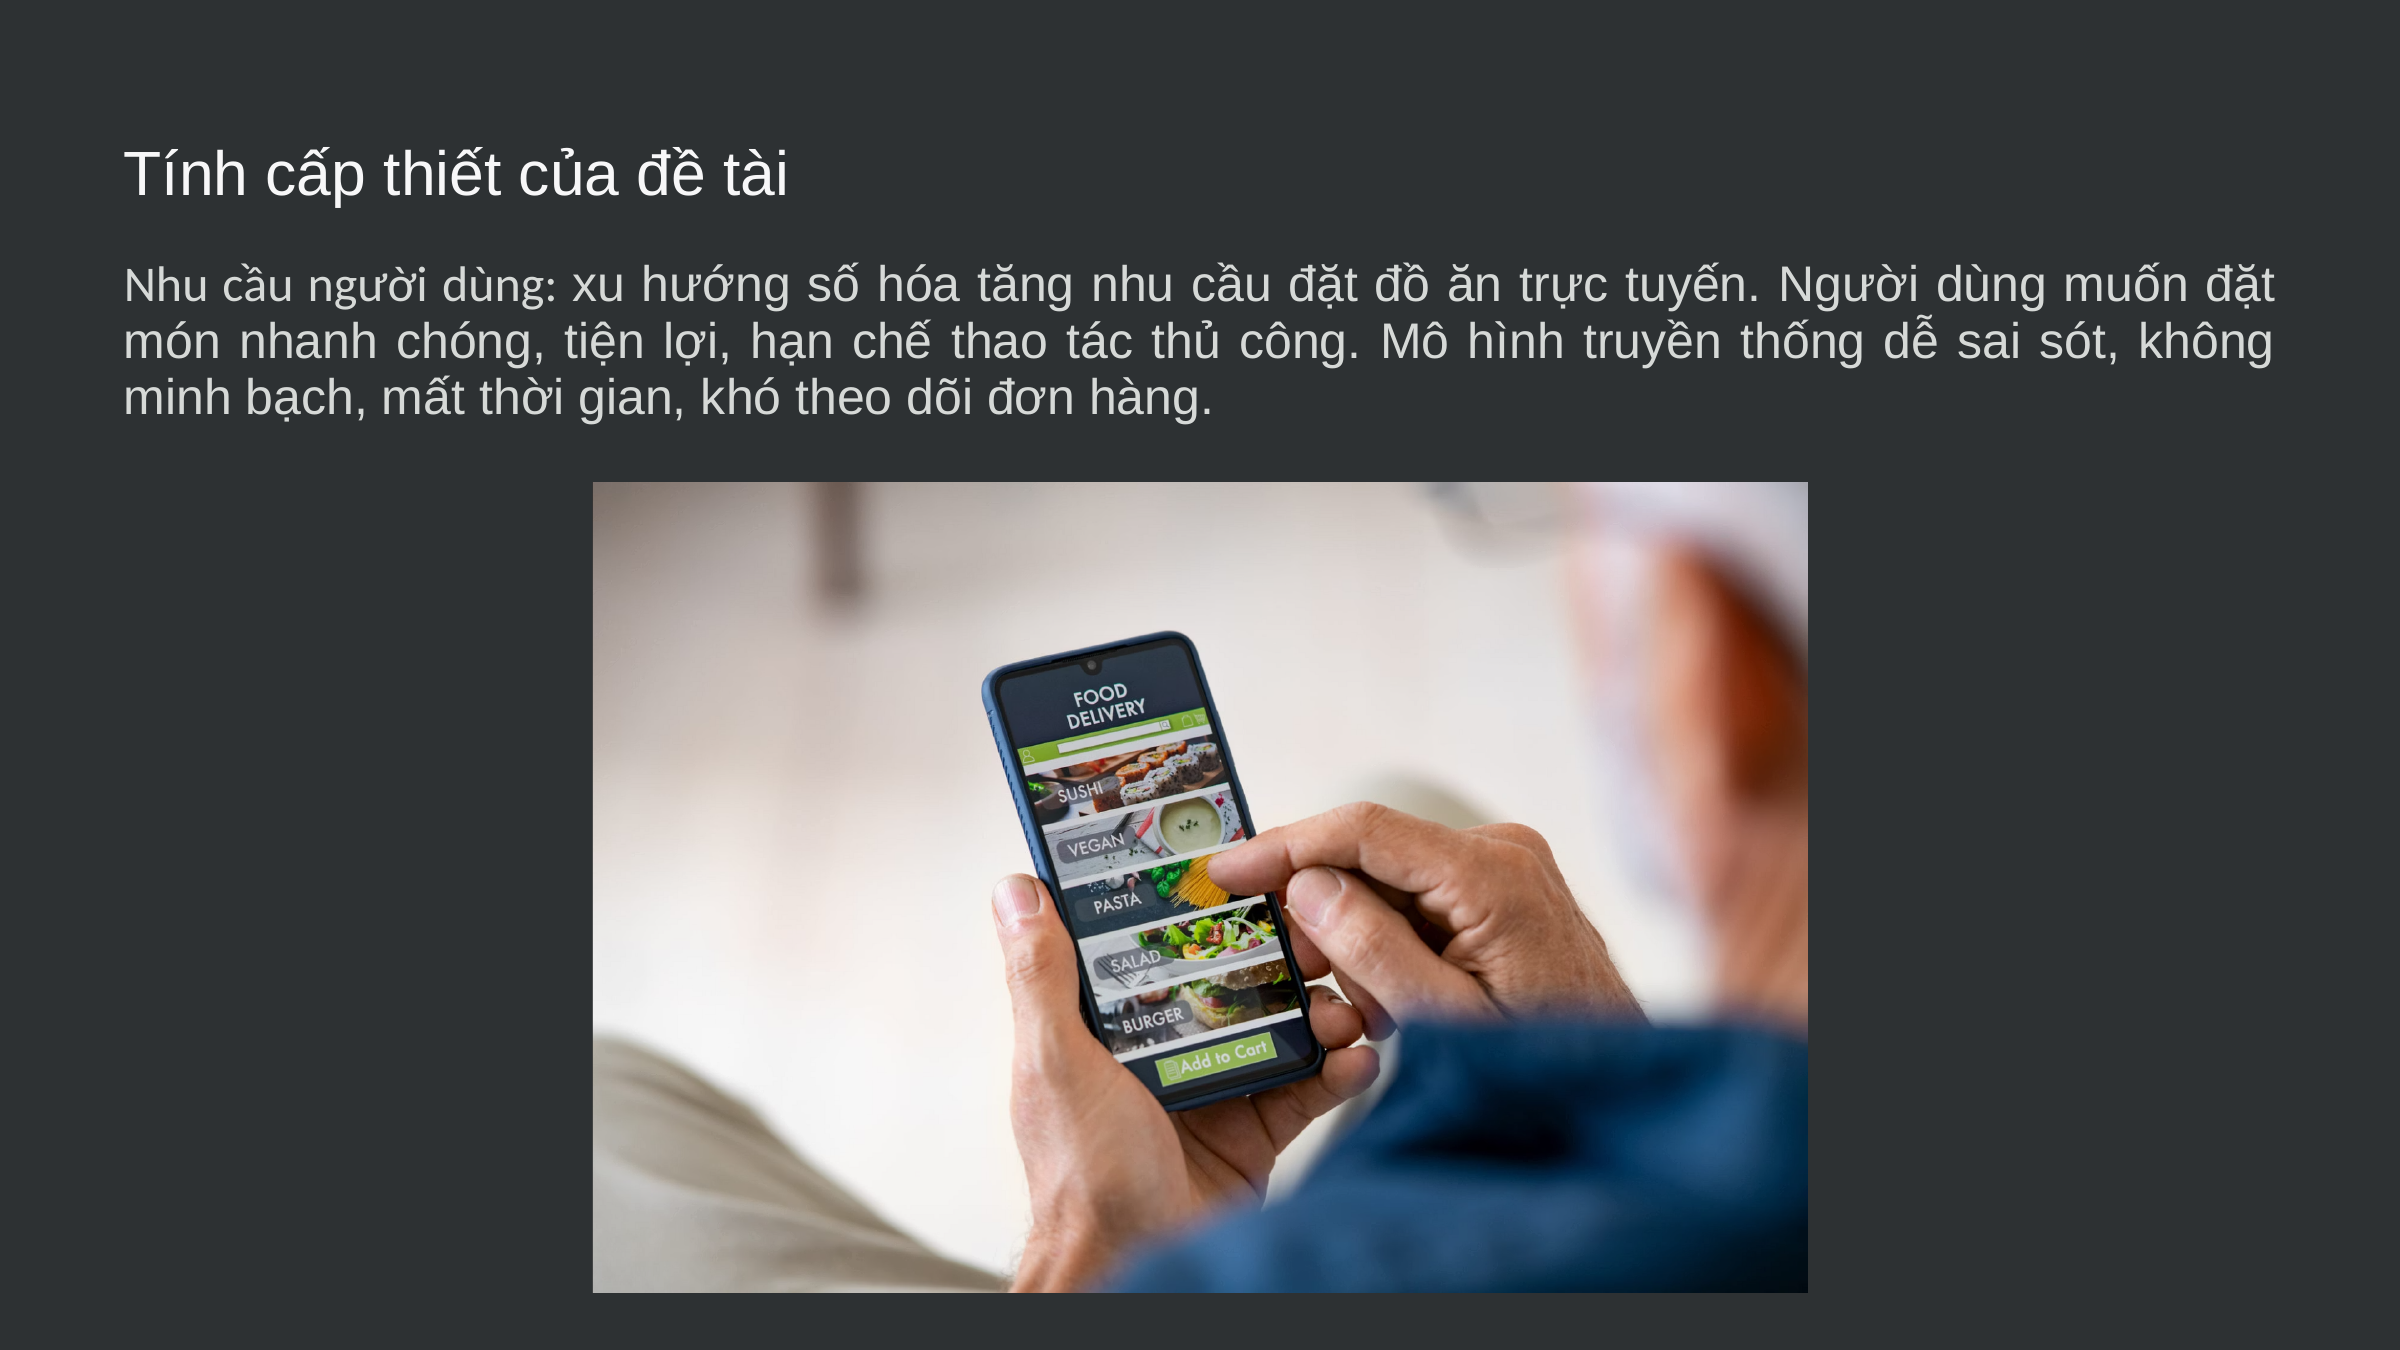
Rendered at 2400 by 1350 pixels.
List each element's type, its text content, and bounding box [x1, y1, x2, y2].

text_box Tính cấp thiết của đề tài [123, 97, 1138, 208]
text_box Nhu cầu người dùng: xu hướng số hóa tăng nhu cầu đặt đồ ăn trực tuyến. Người dùng muốn đặt món nhanh chóng, tiện lợi, hạn chế thao tác thủ công. Mô hình truyền thống dễ sai sót, không minh bạch, mất thời gian, khó theo dõi đơn hàng. [123, 255, 2277, 454]
picture [123, 482, 2389, 1350]
